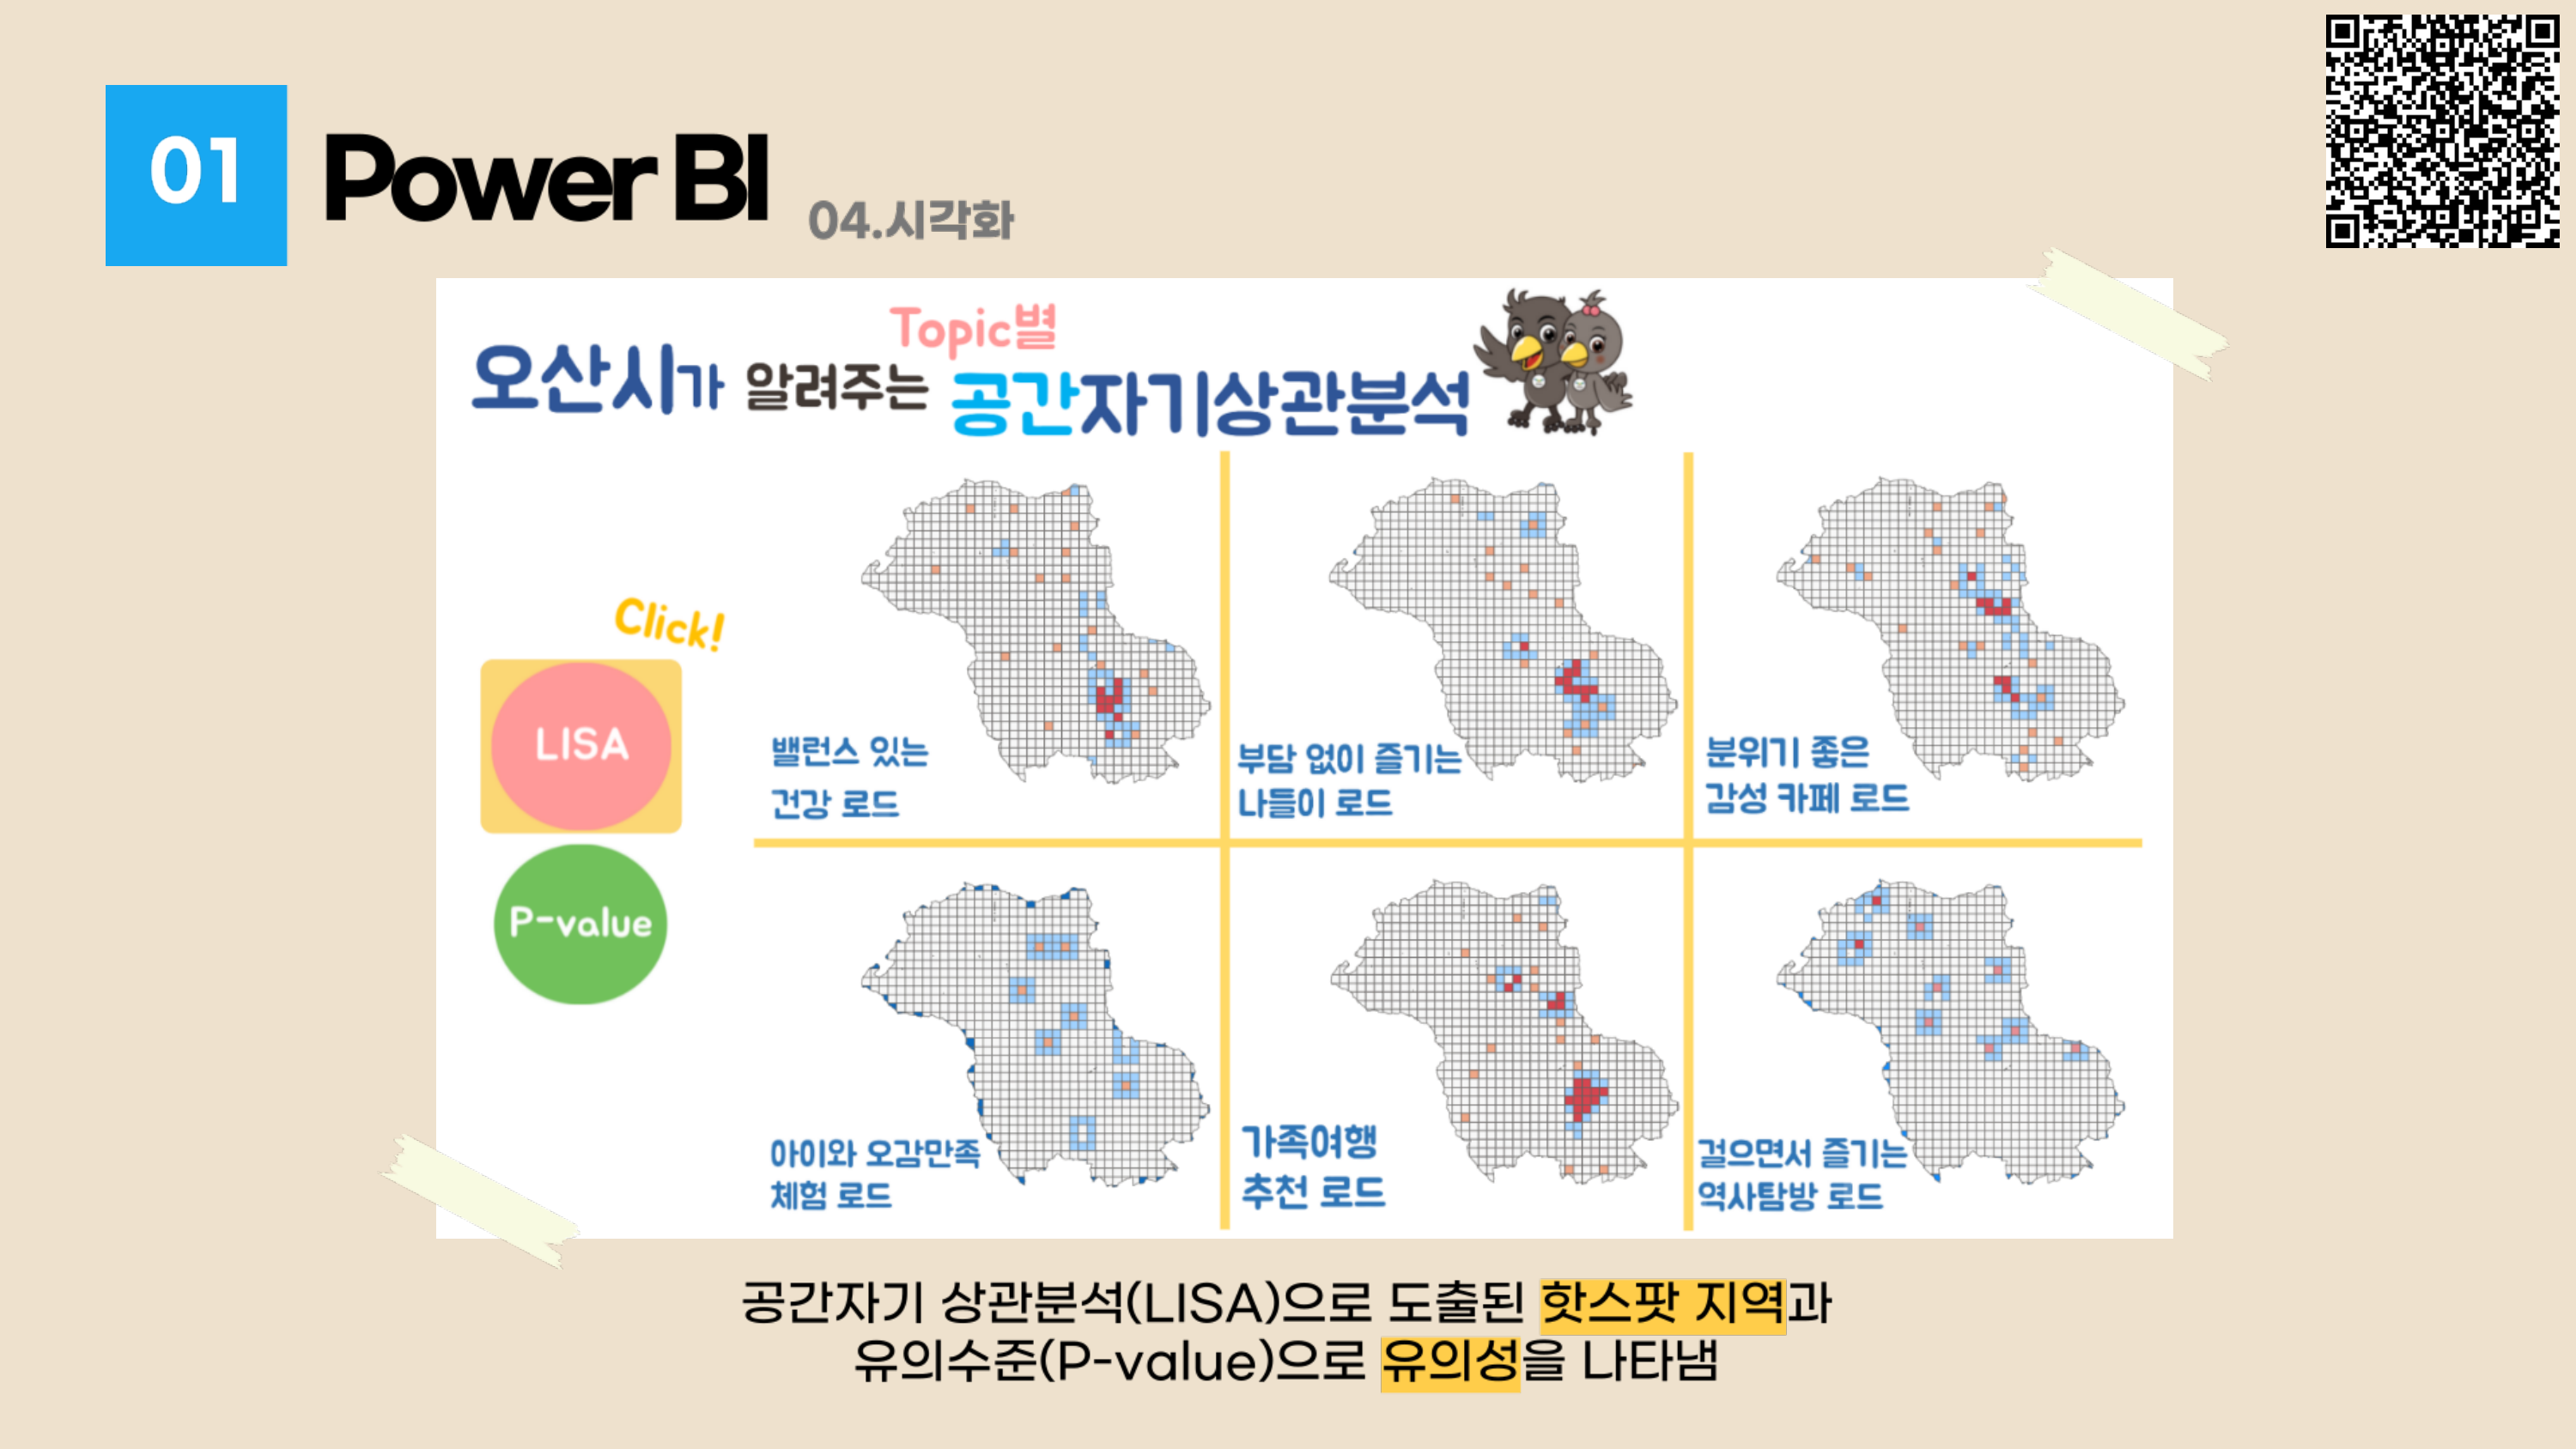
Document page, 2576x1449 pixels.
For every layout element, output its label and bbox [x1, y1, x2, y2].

picture [2326, 14, 2561, 248]
text_box [436, 278, 2174, 1239]
text_box [105, 84, 289, 267]
picture [303, 97, 1036, 309]
picture [488, 1266, 1859, 1422]
picture [112, 110, 283, 271]
text_box [376, 1134, 581, 1270]
text_box [2025, 246, 2230, 382]
